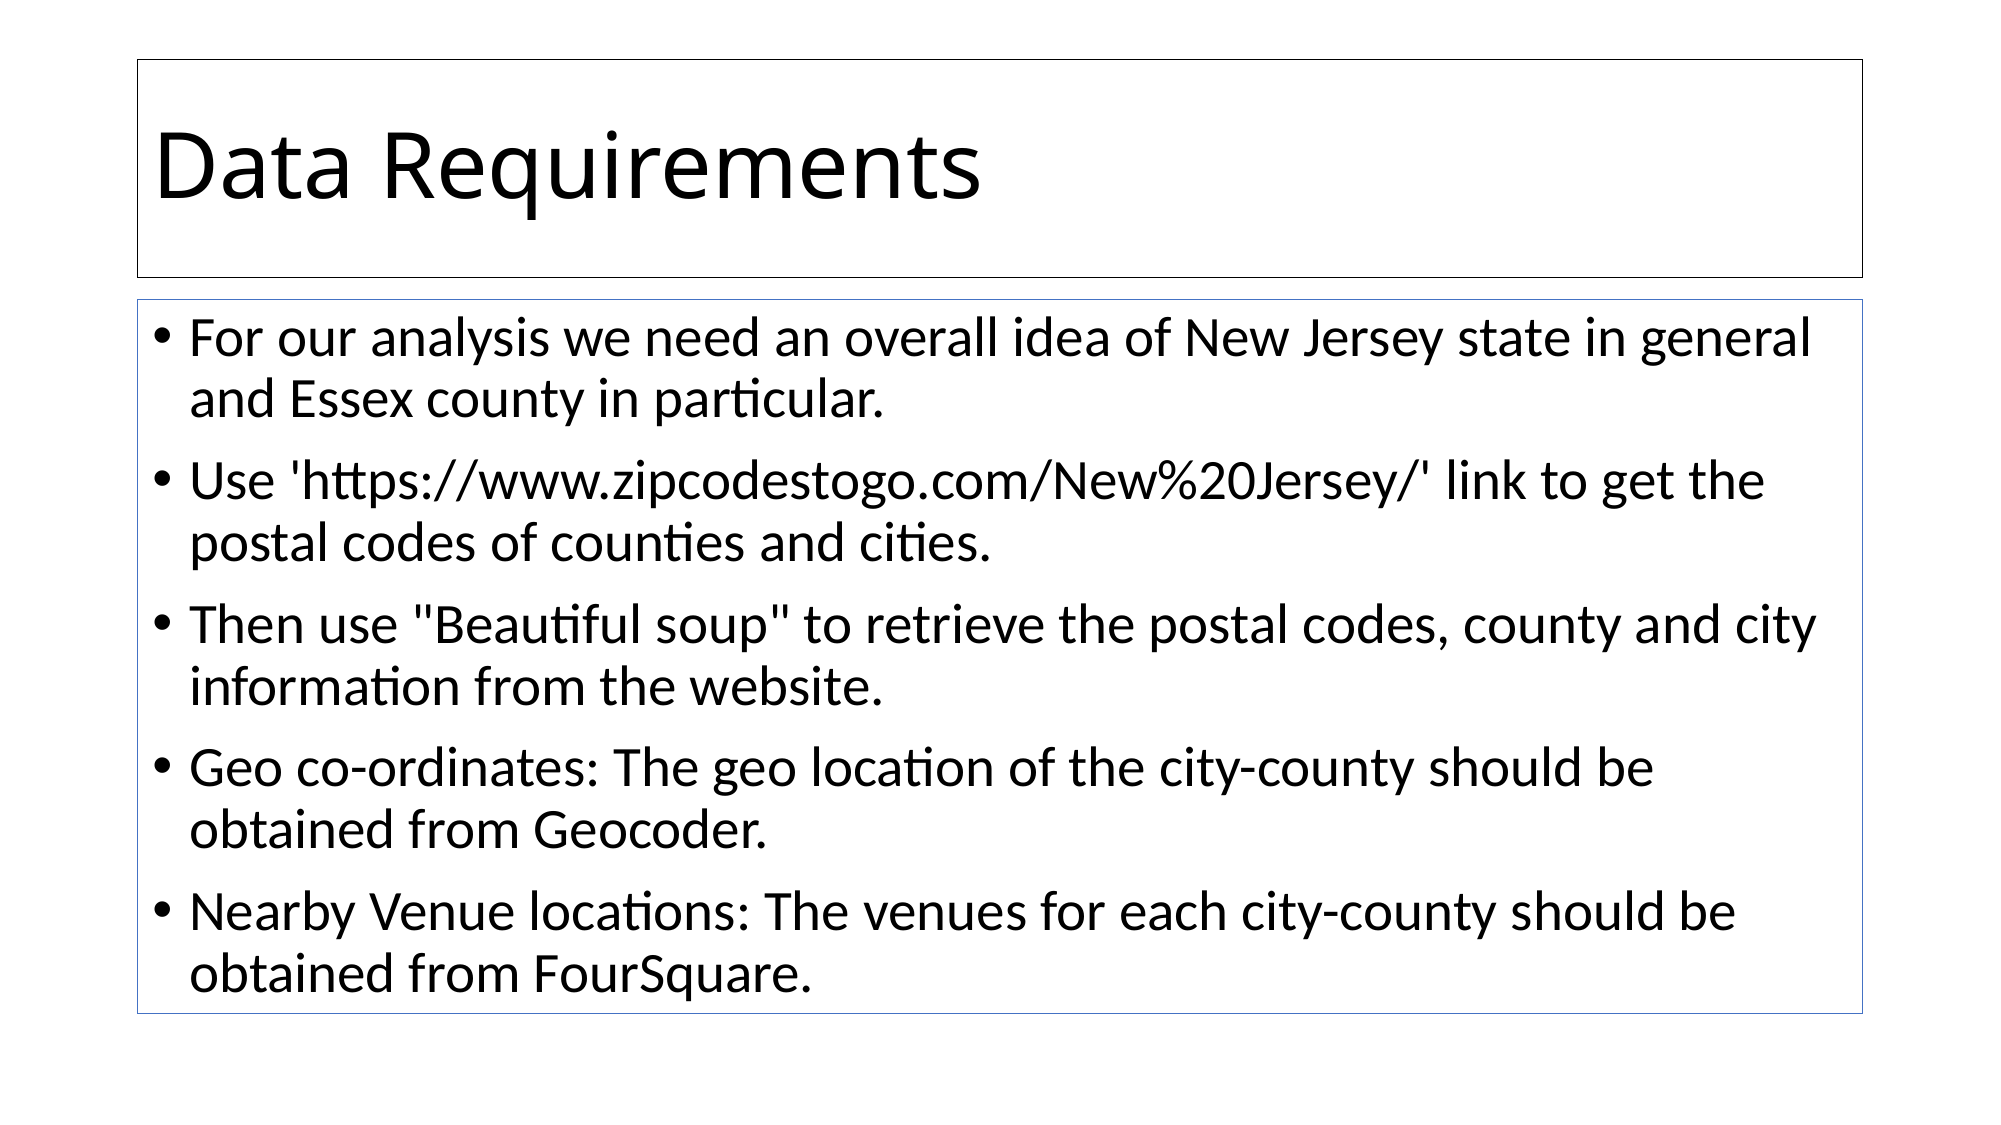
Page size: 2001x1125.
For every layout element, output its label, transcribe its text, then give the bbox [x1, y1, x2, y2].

title Data Requirements [137, 59, 1863, 278]
list For our analysis we need an overall idea of New Jersey state in general and Essex county in particular. Use 'https://www.zipcodestogo.com/New%20Jersey/' link to get the postal codes of counties and cities. Then use "Beautiful soup" to retrieve the postal codes, county and city information from the website. Geo co-ordinates: The geo location of the city-county should be obtained from Geocoder. Nearby Venue locations: The venues for each city-county should be obtained from FourSquare. [137, 299, 1863, 1014]
